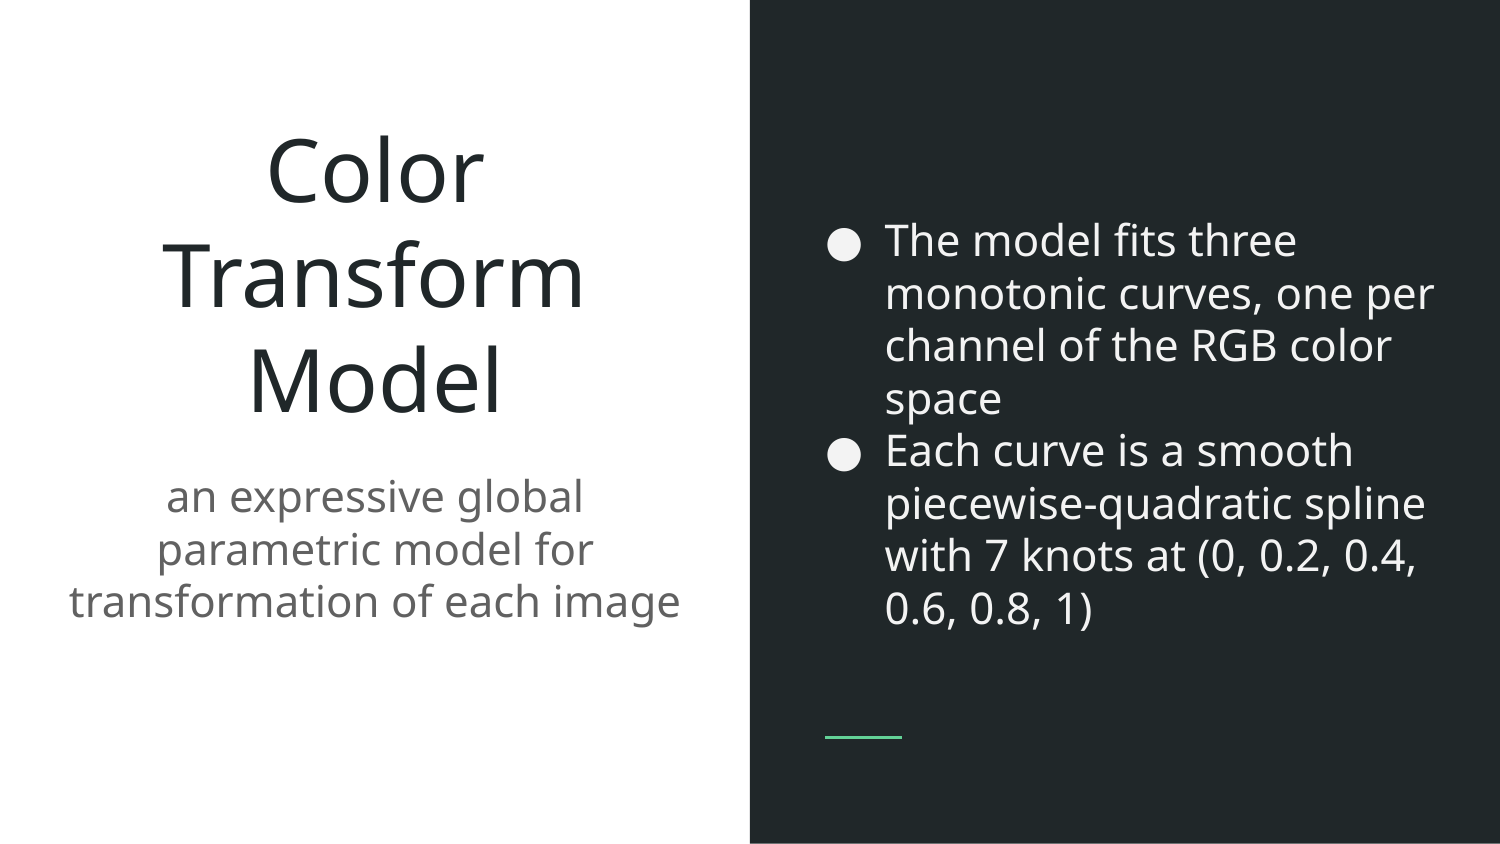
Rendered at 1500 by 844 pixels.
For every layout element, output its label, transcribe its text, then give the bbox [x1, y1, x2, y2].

subtitle an expressive global parametric model for transformation of each image [43, 454, 708, 675]
title Color Transform Model [43, 197, 708, 446]
subtitle The model fits three monotonic curves, one per channel of the RGB color space Each curve is a smooth piecewise-quadratic spline with 7 knots at (0, 0.2, 0.4, 0.6, 0.8, 1) [794, 197, 1459, 685]
